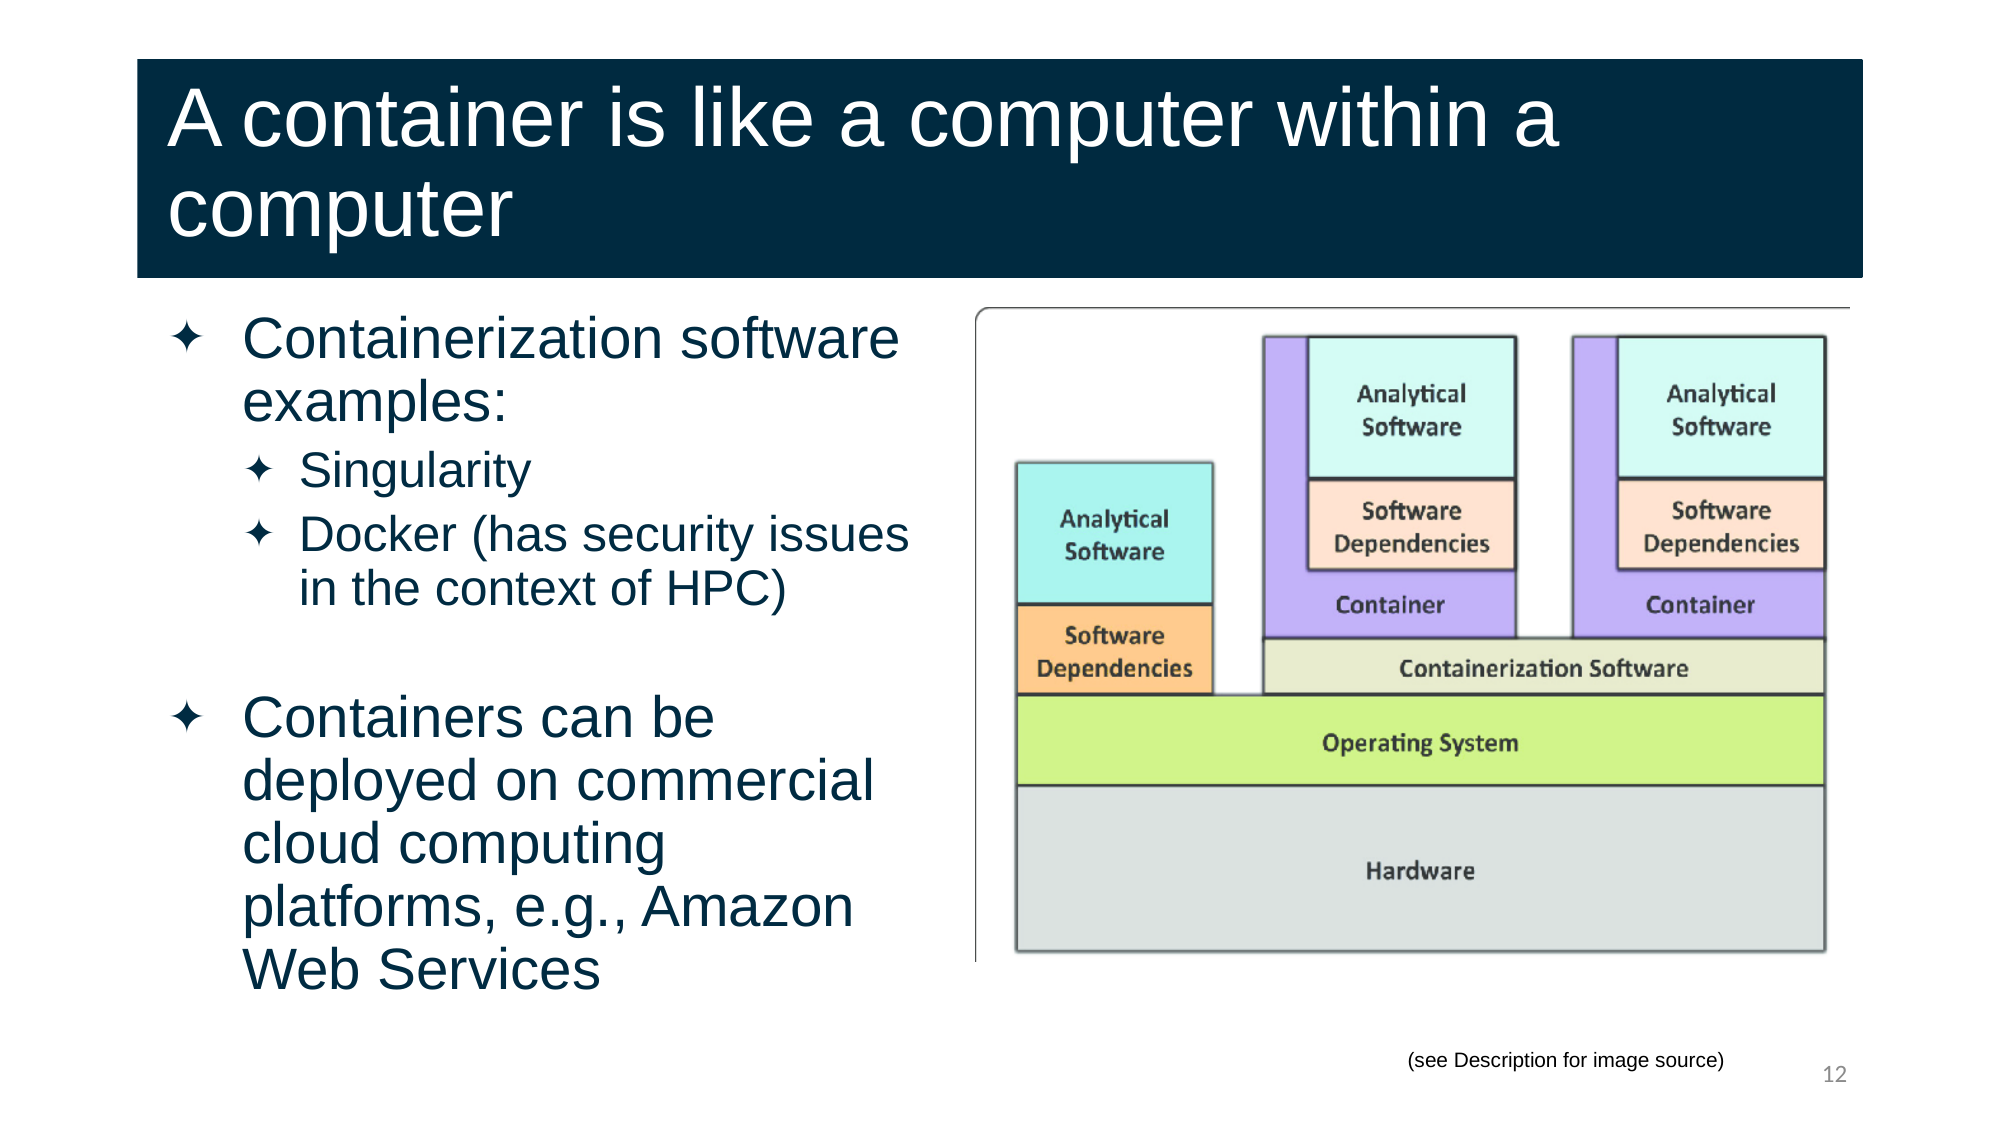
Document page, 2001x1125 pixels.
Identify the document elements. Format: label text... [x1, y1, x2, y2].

slide_number 12 [1412, 1042, 1863, 1103]
title A container is like a computer within a computer [137, 59, 1863, 278]
text_box (see Description for image source) [1392, 1042, 1755, 1076]
list Containerization software examples: Singularity Docker (has security issues in the context of HPC) Containers can be deployed on commercial cloud computing platforms, e.g., Amazon Web Services [137, 307, 922, 1043]
picture [975, 307, 1850, 962]
